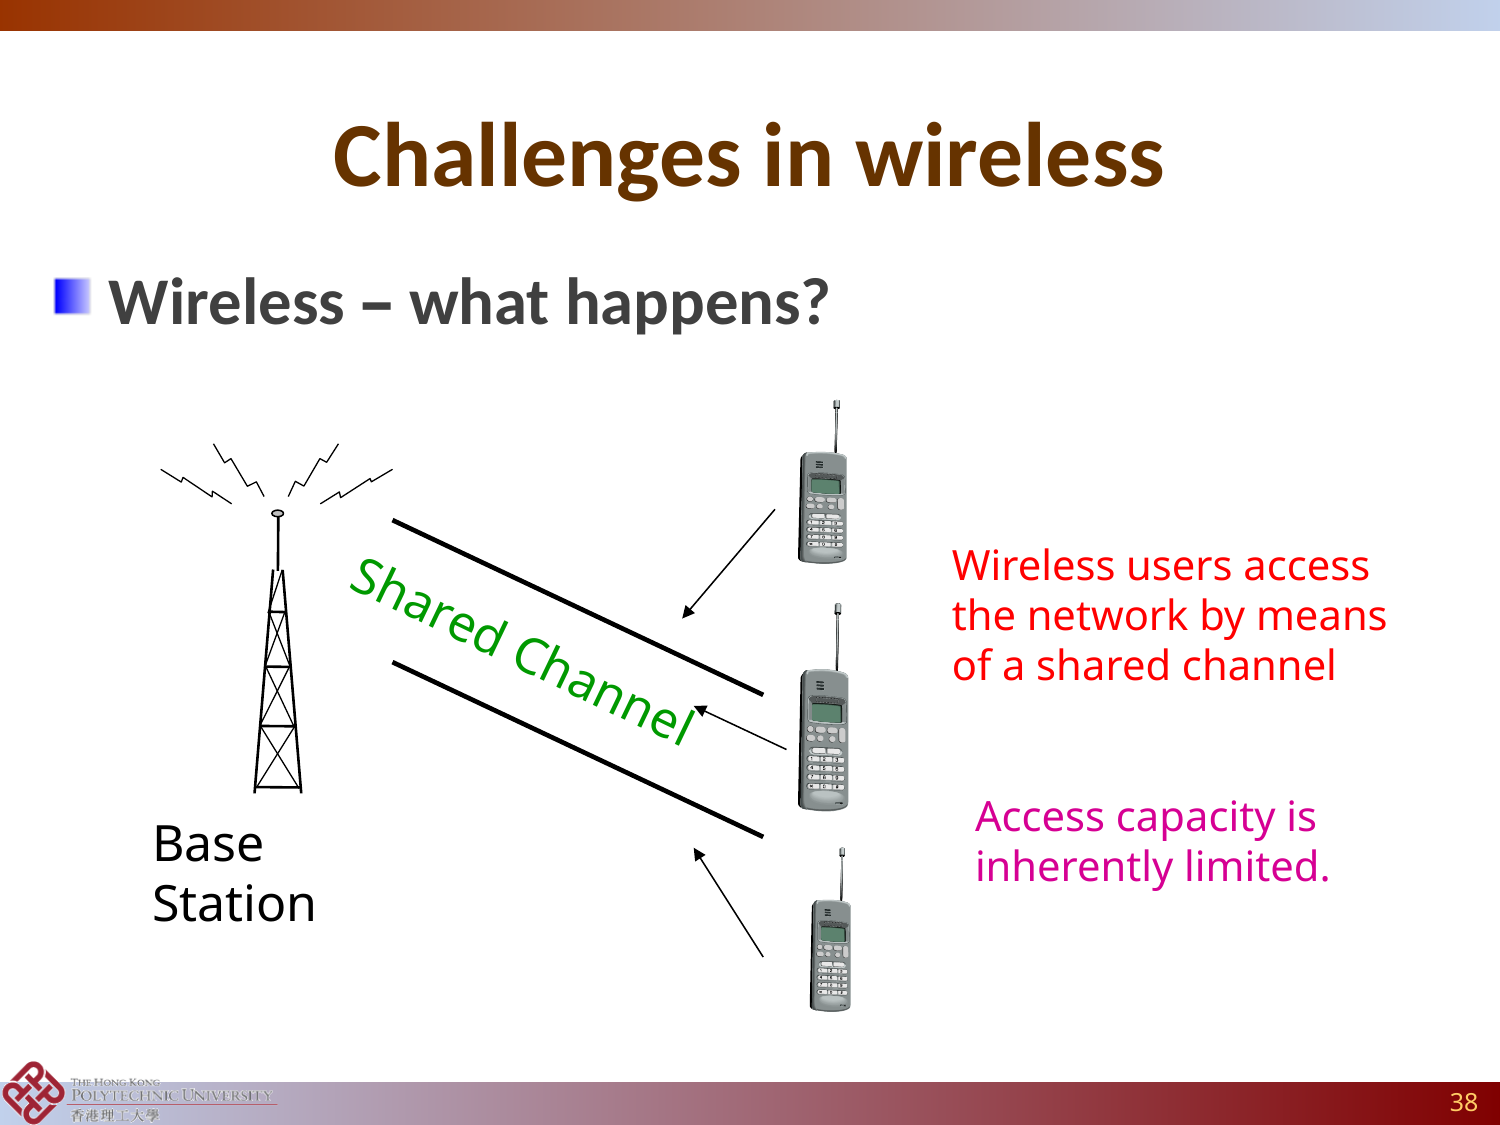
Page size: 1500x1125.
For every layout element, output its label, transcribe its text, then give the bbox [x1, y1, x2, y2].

title Challenges in wireless [0, 87, 1500, 213]
picture [52, 276, 95, 319]
list Wireless – what happens? [37, 249, 1463, 1013]
picture [0, 1061, 278, 1125]
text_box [137, 399, 1413, 1013]
